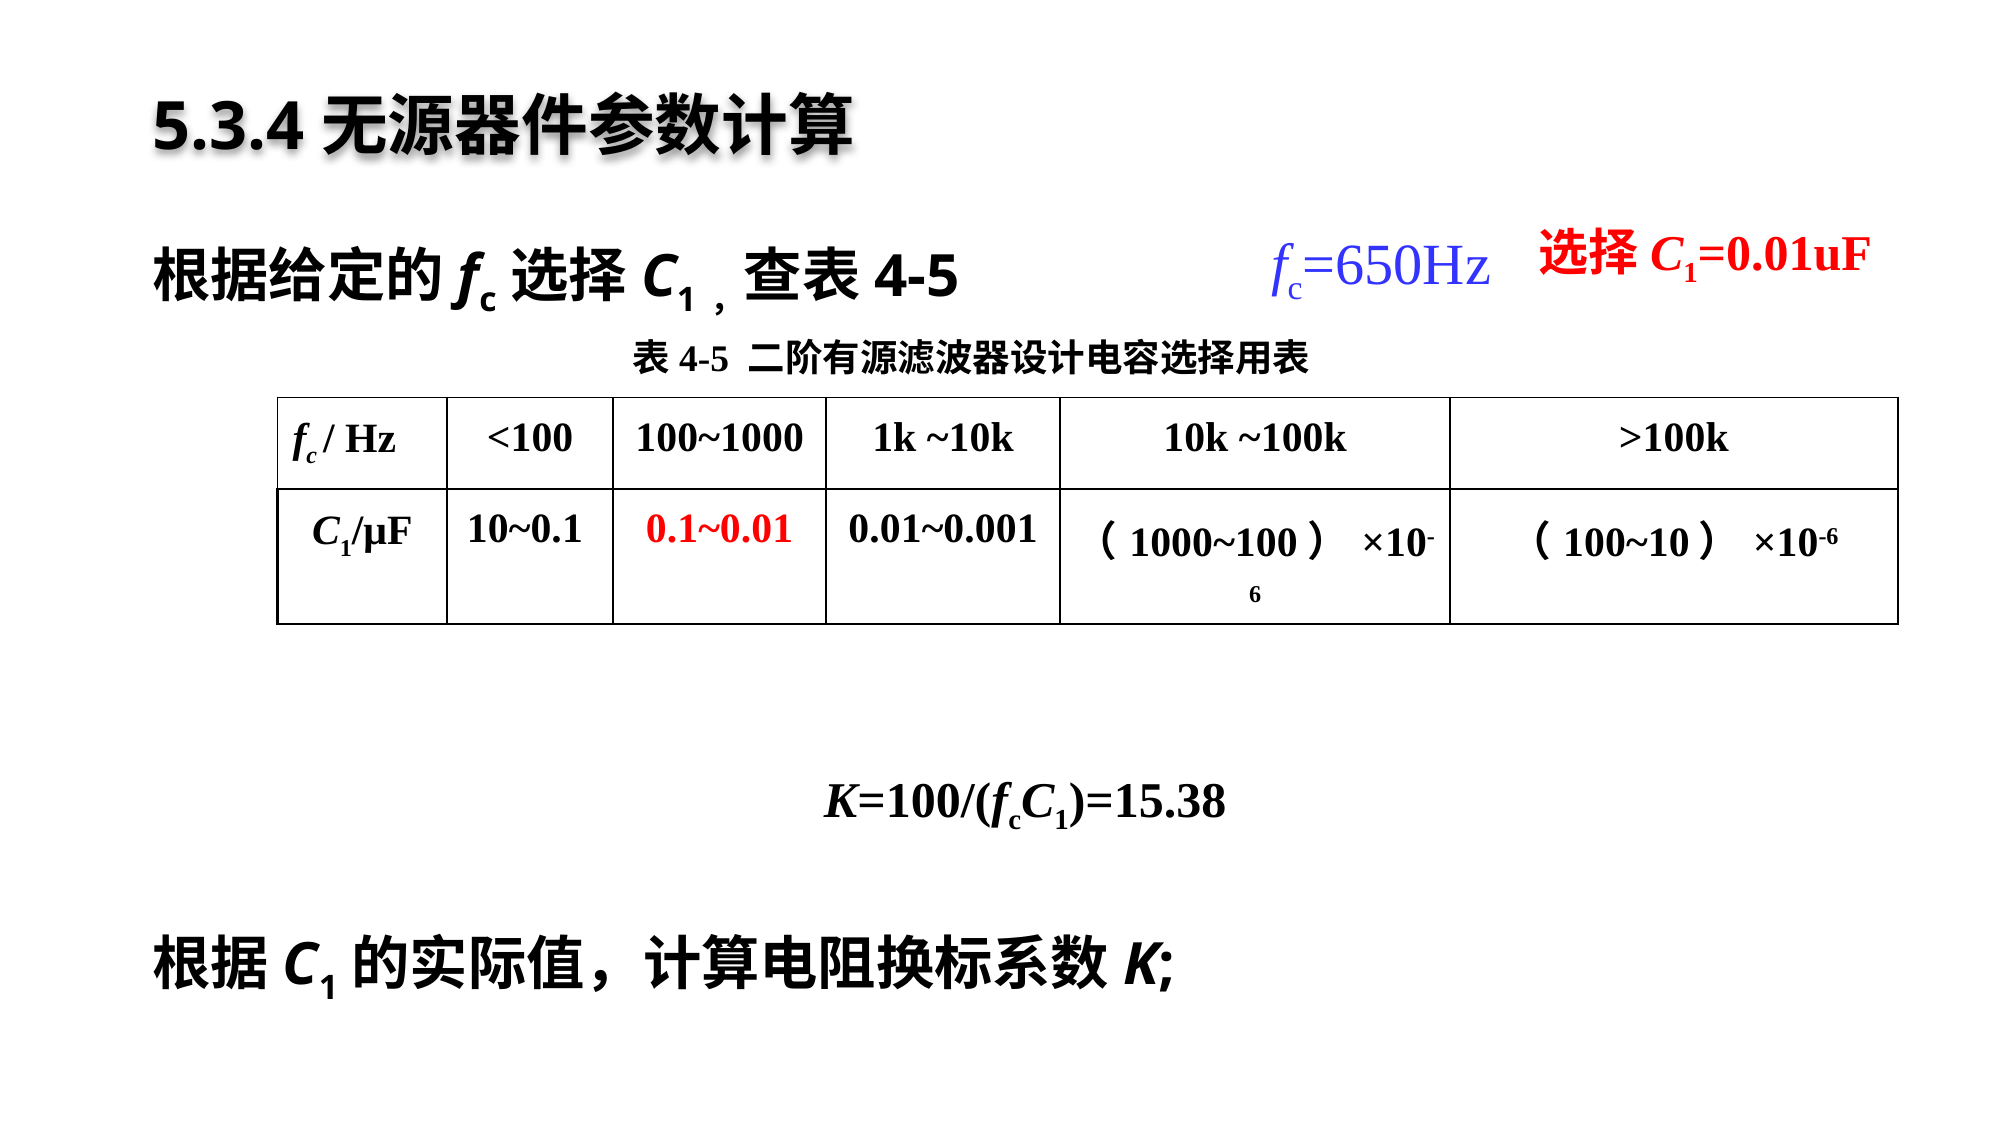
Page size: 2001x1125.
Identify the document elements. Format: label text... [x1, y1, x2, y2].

table_header 1k ~10k [827, 398, 1059, 488]
text_box 表4-5 二阶有源滤波器设计电容选择用表 [617, 326, 1325, 387]
list 根据给定的fc选择C1，查表4-5 根据C1的实际值，计算电阻换标系数K; [137, 191, 1863, 1014]
table_cell （100~10）×10-6 [1451, 490, 1897, 623]
table_cell 10~0.1 [448, 490, 612, 623]
table_cell （1000~100）×10-6 [1061, 490, 1449, 623]
table_header >100k [1451, 398, 1897, 488]
text_box fc=650Hz [1256, 218, 1595, 314]
table_cell 0.01~0.001 [827, 490, 1059, 623]
text_box 选择C1=0.01uF [1523, 212, 1931, 296]
table_header <100 [448, 398, 612, 488]
table_header 100~1000 [614, 398, 825, 488]
table_cell C1/μF [279, 490, 446, 623]
table_cell 0.1~0.01 [614, 490, 825, 623]
table_header 10k ~100k [1061, 398, 1449, 488]
title 5.3.4无源器件参数计算 [137, 79, 1863, 176]
table_header fc / Hz [278, 398, 446, 488]
text_box K=100/(fcC1)=15.38 [809, 759, 1319, 843]
